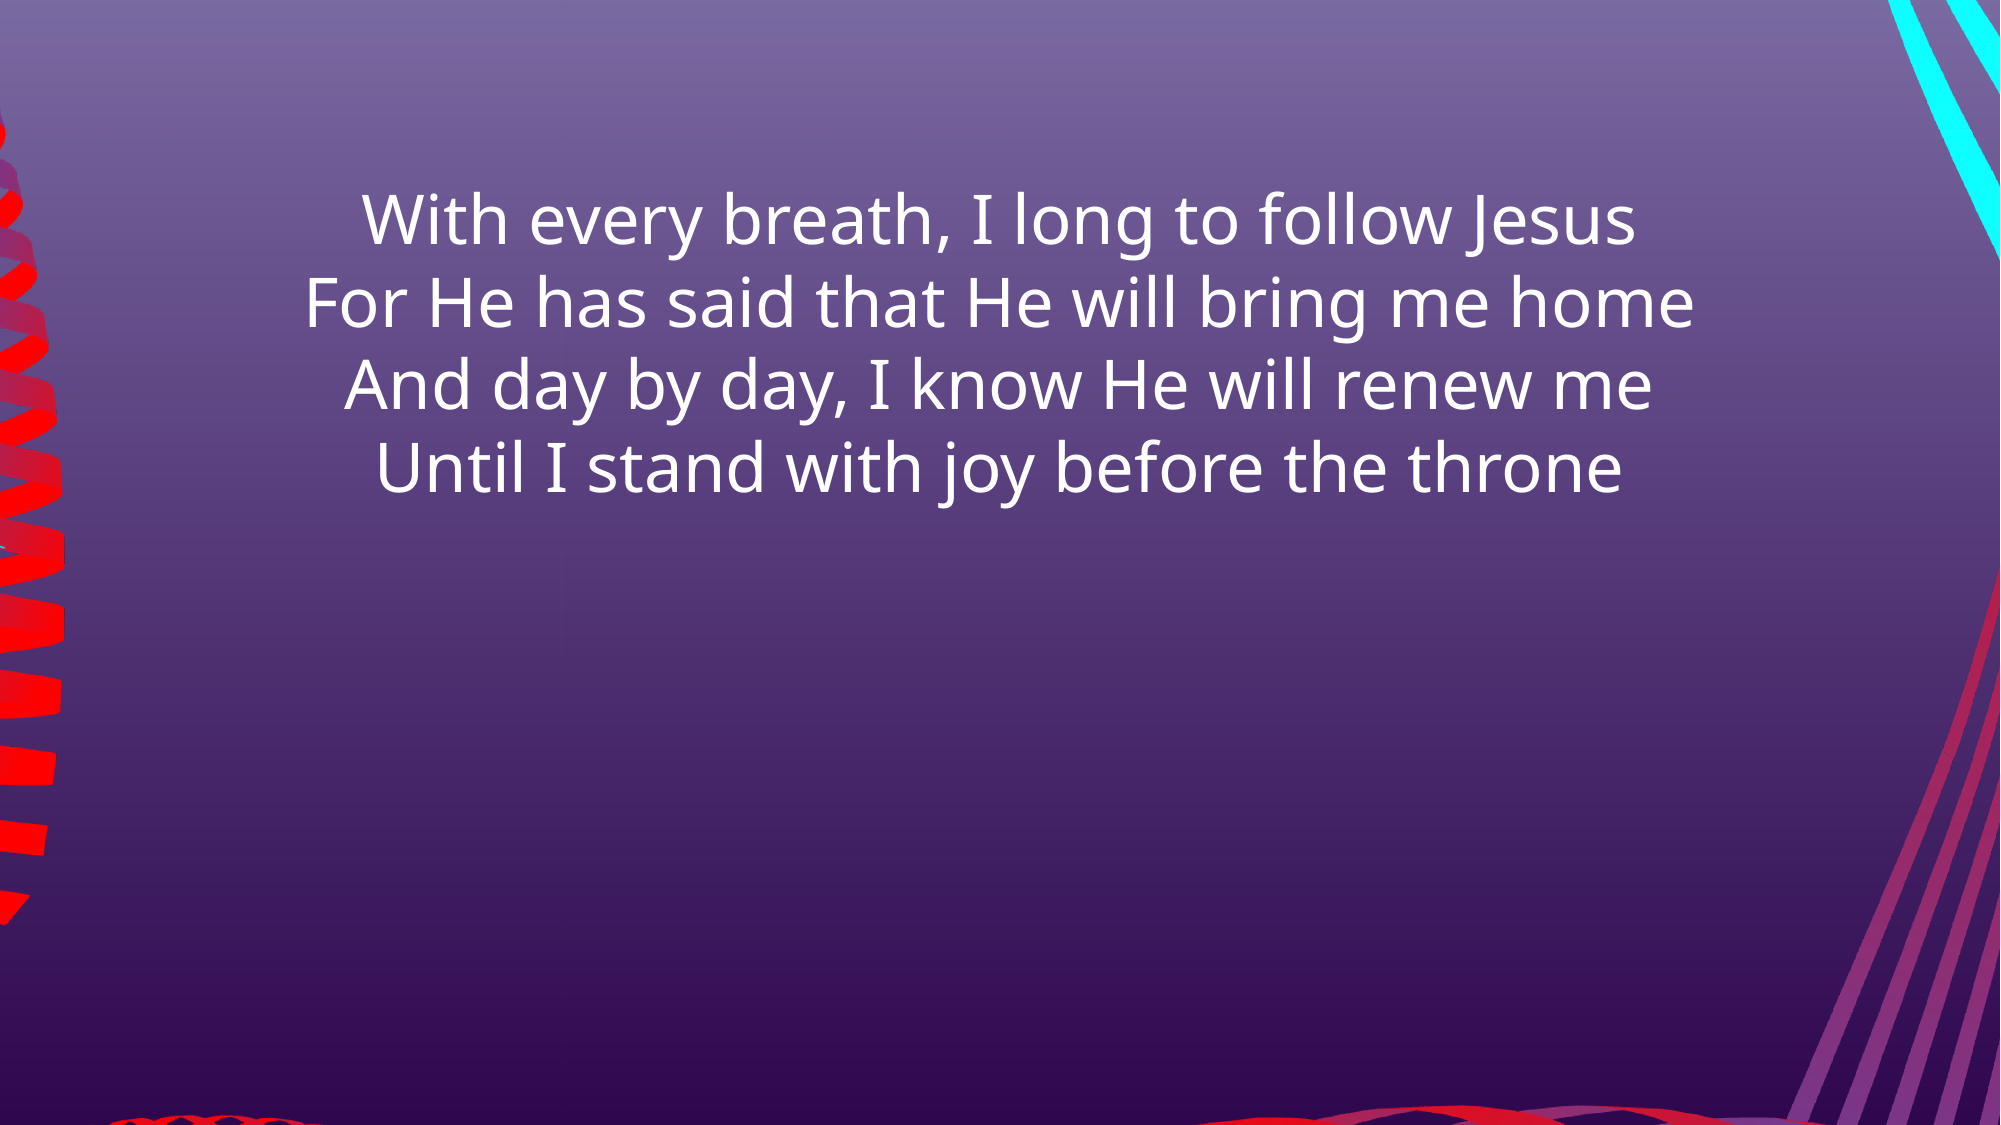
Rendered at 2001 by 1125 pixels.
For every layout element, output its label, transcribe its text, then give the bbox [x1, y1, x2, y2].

picture [0, 0, 2001, 1125]
text_box With every breath, I long to follow Jesus For He has said that He will bring me home And day by day, I know He will renew me Until I stand with joy before the throne [99, 168, 1900, 596]
